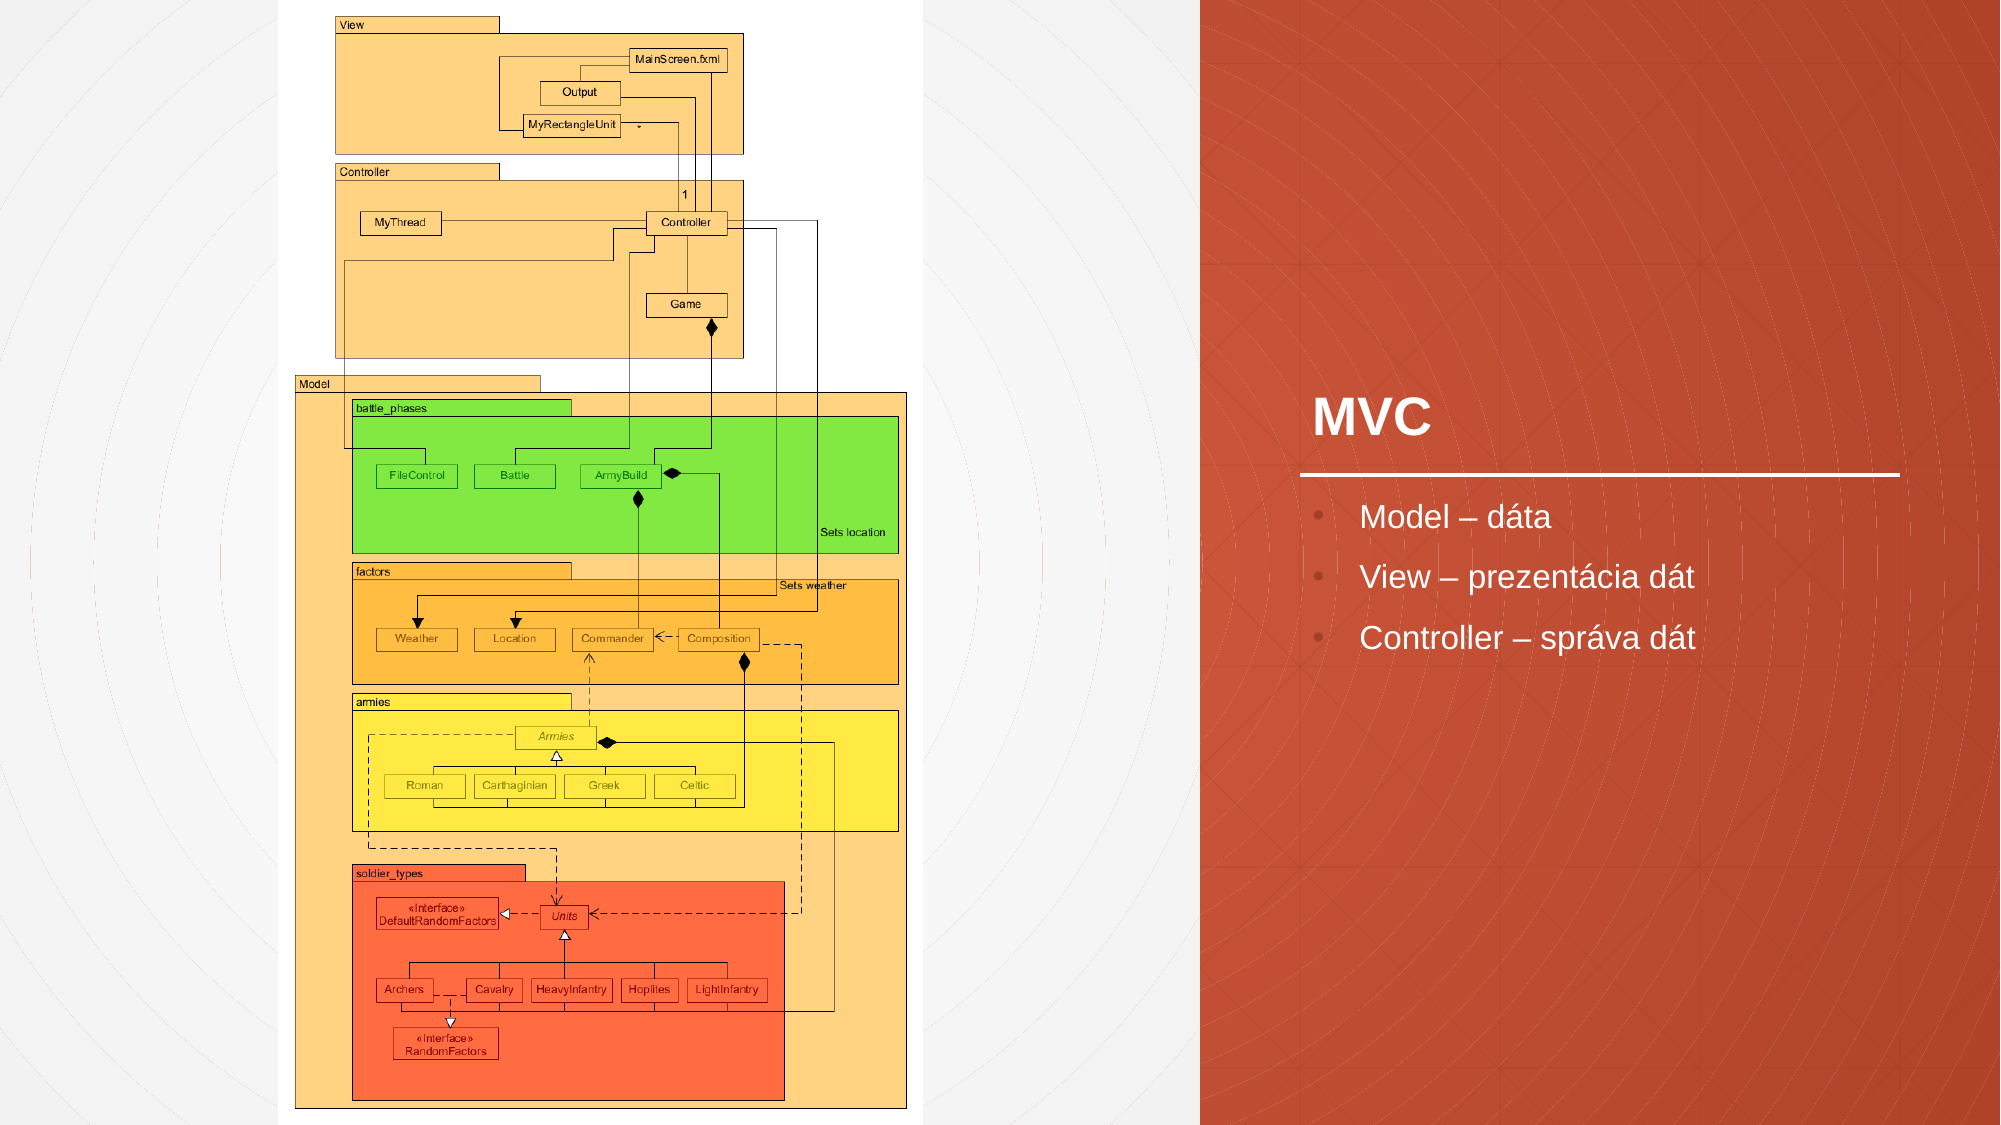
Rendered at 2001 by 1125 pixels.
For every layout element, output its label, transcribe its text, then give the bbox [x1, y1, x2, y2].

picture [278, 0, 923, 1125]
title MVC [1297, 94, 1898, 455]
list Model – dáta View – prezentácia dát Controller – správa dát [1297, 491, 1898, 867]
